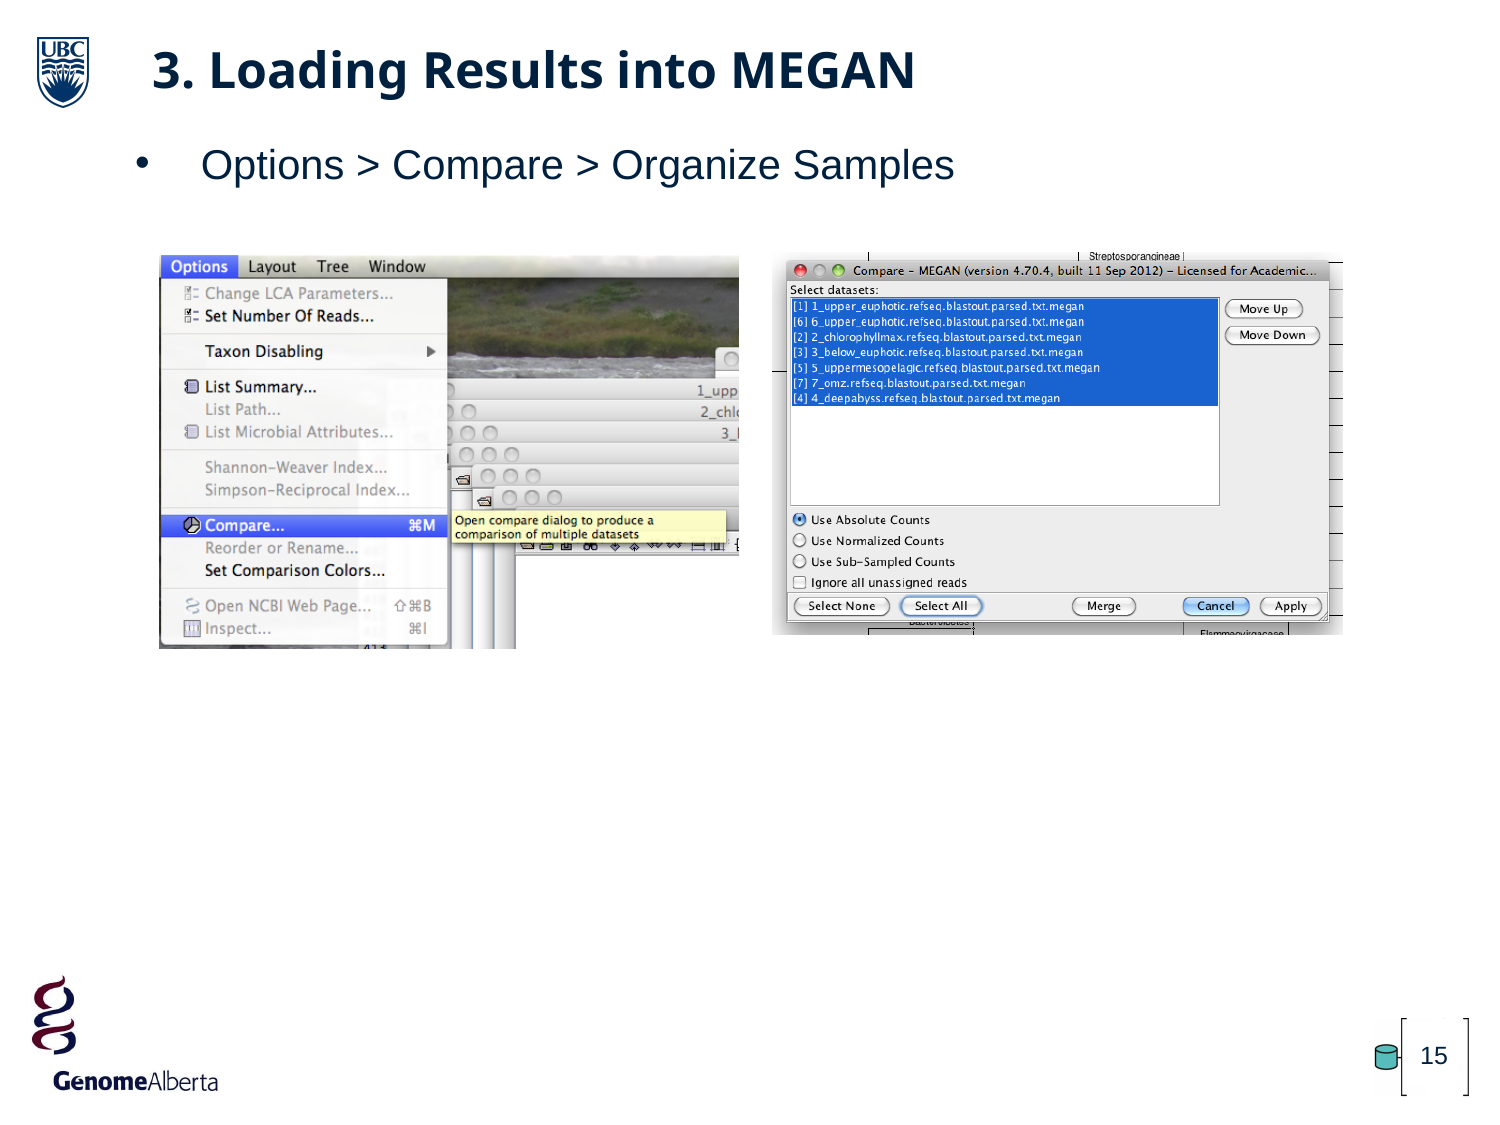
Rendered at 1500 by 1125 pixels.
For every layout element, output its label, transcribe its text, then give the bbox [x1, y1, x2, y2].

picture [771, 251, 1343, 635]
list 3. Loading Results into MEGAN [138, 30, 1379, 121]
picture [37, 37, 89, 108]
picture [1374, 1018, 1469, 1097]
text_box Options > Compare > Organize Samples [120, 120, 1343, 214]
picture [159, 255, 739, 649]
picture [21, 966, 229, 1103]
slide_number 15 [1399, 1018, 1469, 1091]
